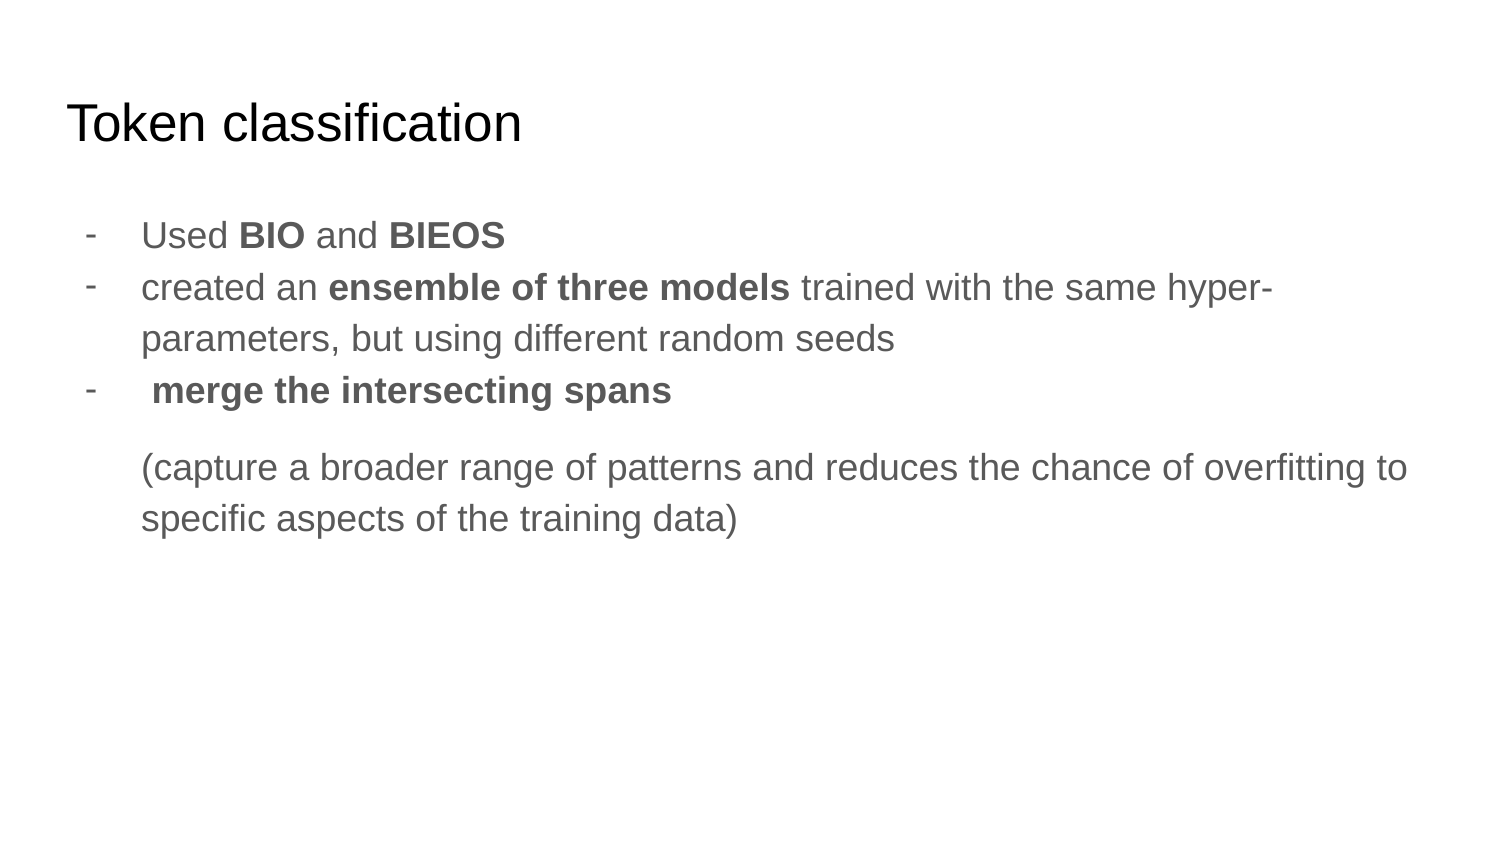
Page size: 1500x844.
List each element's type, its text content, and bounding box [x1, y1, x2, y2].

title Token classification [51, 72, 1449, 167]
list Used BIO and BIEOS created an ensemble of three models trained with the same hyper-parameters, but using different random seeds merge the intersecting spans (capture a broader range of patterns and reduces the chance of overfitting to specific aspects of the training data) [51, 189, 1449, 750]
